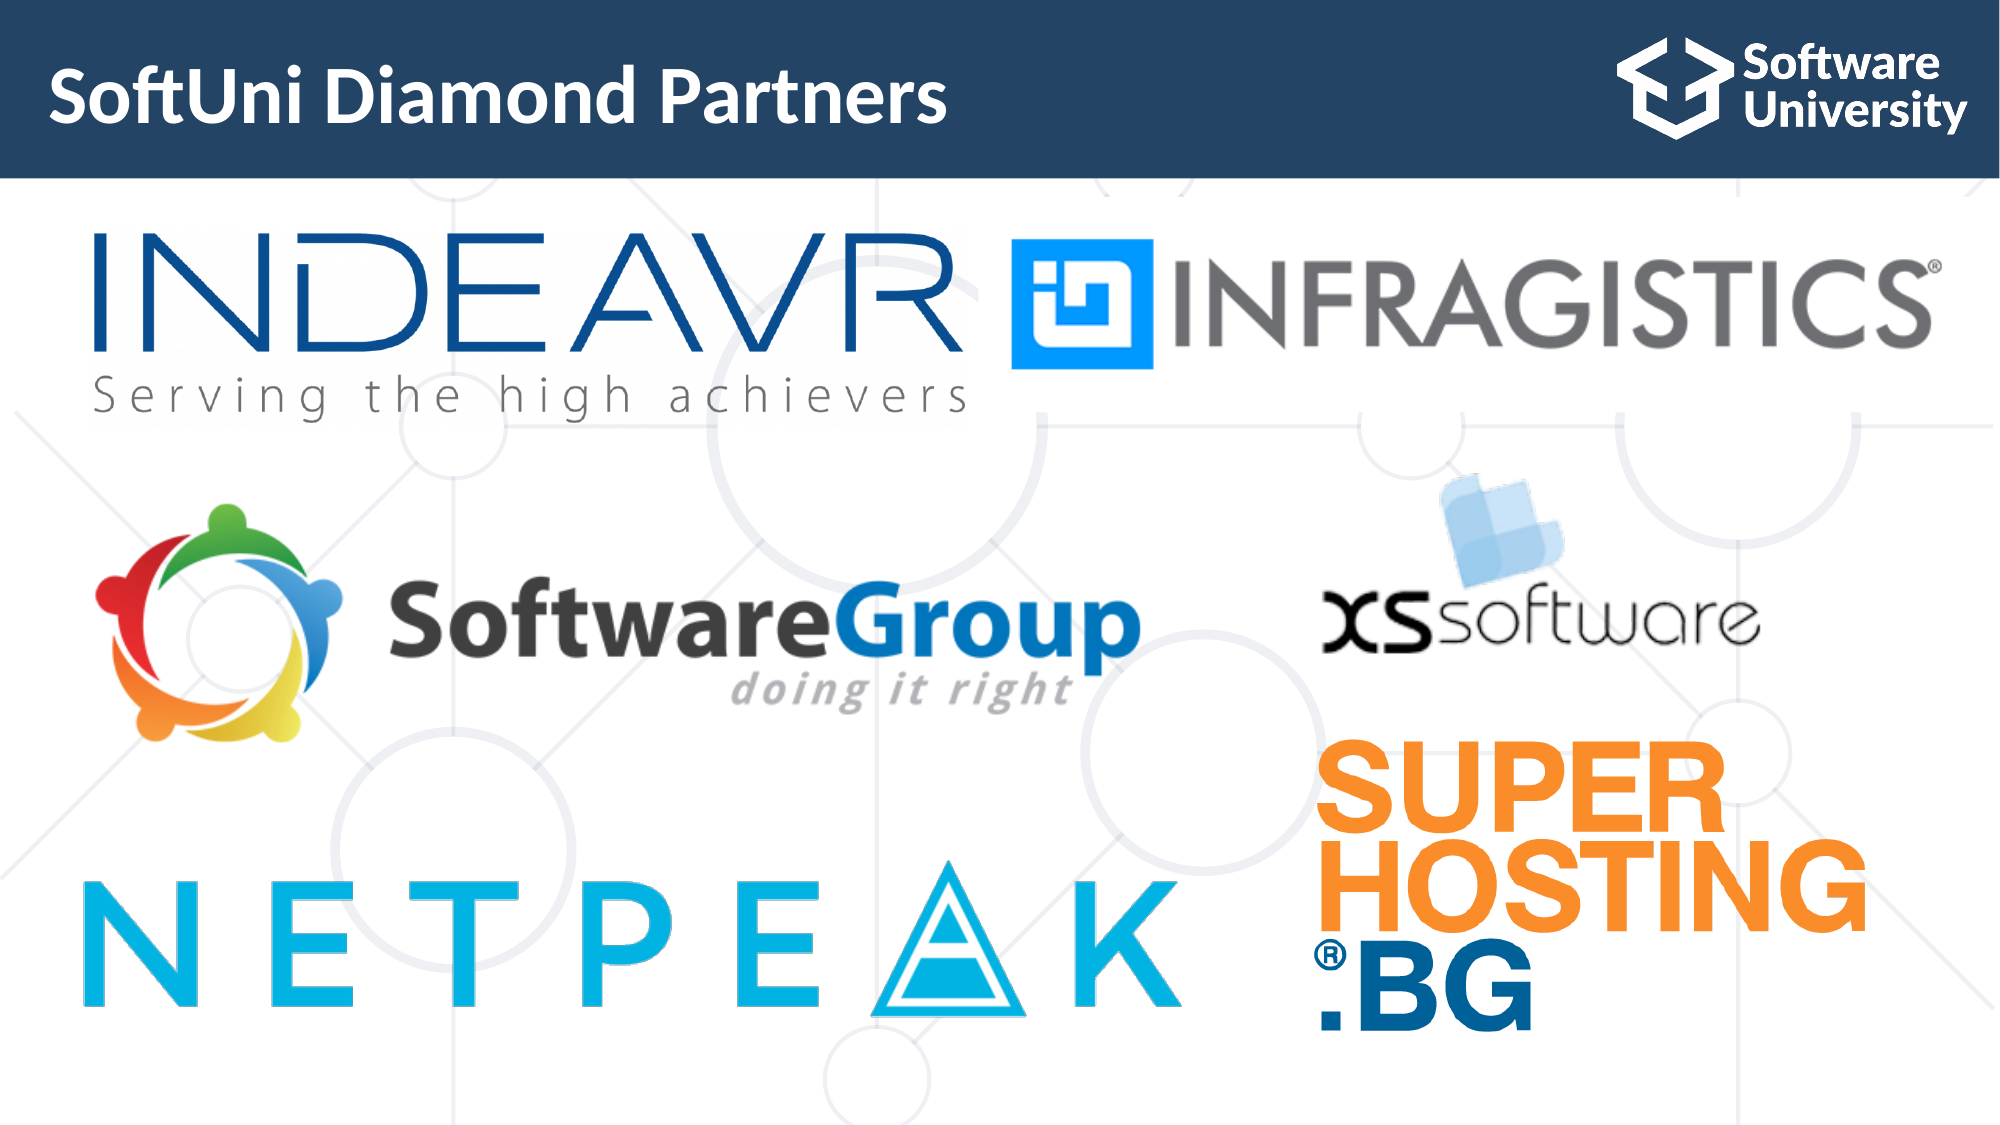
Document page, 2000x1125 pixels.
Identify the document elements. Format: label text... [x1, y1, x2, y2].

picture [1617, 37, 1968, 140]
picture [1314, 739, 1865, 1032]
picture [46, 196, 1979, 1022]
title SoftUni Diamond Partners [30, 18, 1590, 163]
picture [1272, 427, 1791, 699]
